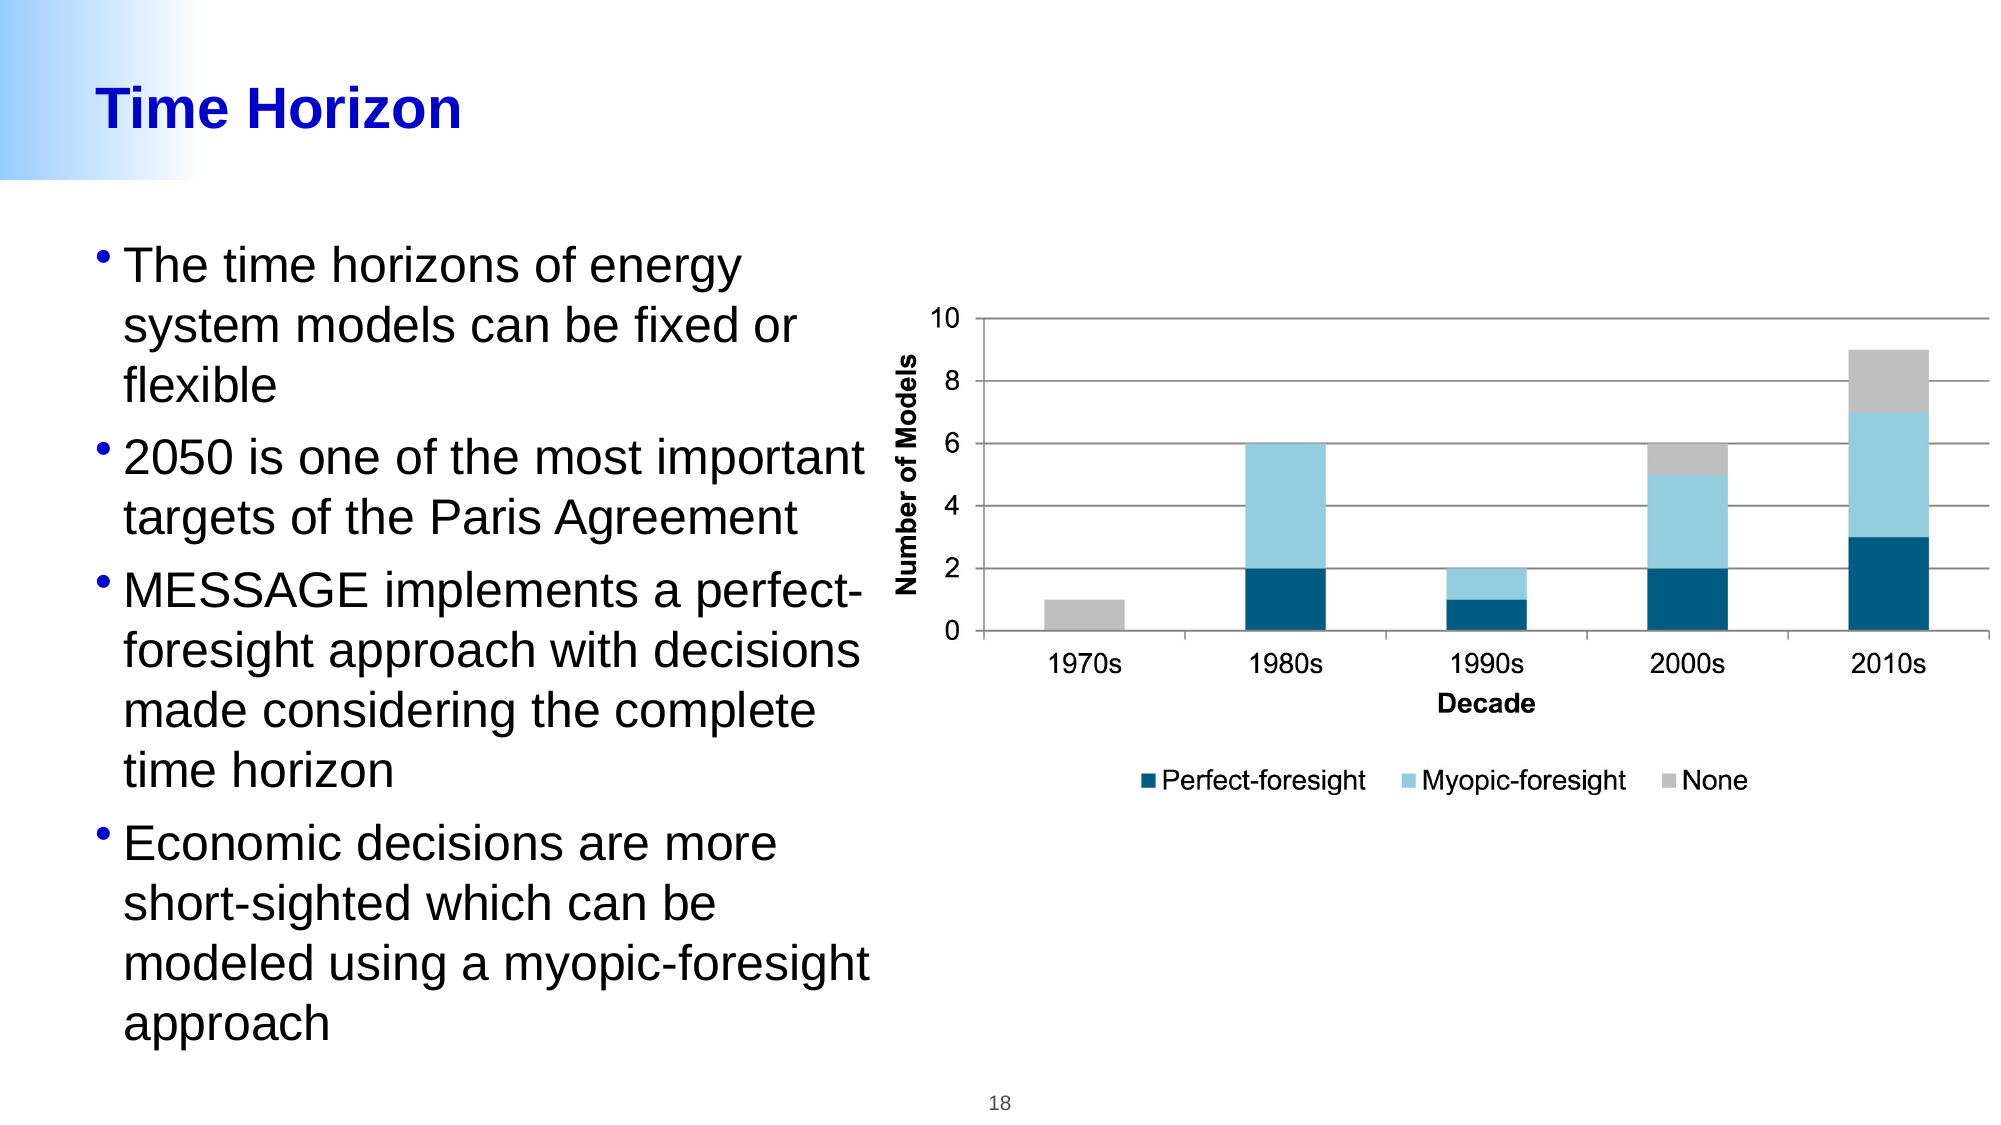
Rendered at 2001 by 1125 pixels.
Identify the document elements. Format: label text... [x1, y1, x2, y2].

list The time horizons of energy system models can be fixed or flexible 2050 is one of the most important targets of the Paris Agreement MESSAGE implements a perfect-foresight approach with decisions made considering the complete time horizon Economic decisions are more short-sighted which can be modeled using a myopic-foresight approach [79, 224, 898, 1035]
picture [895, 307, 1990, 795]
title Time Horizon [79, 29, 1921, 181]
